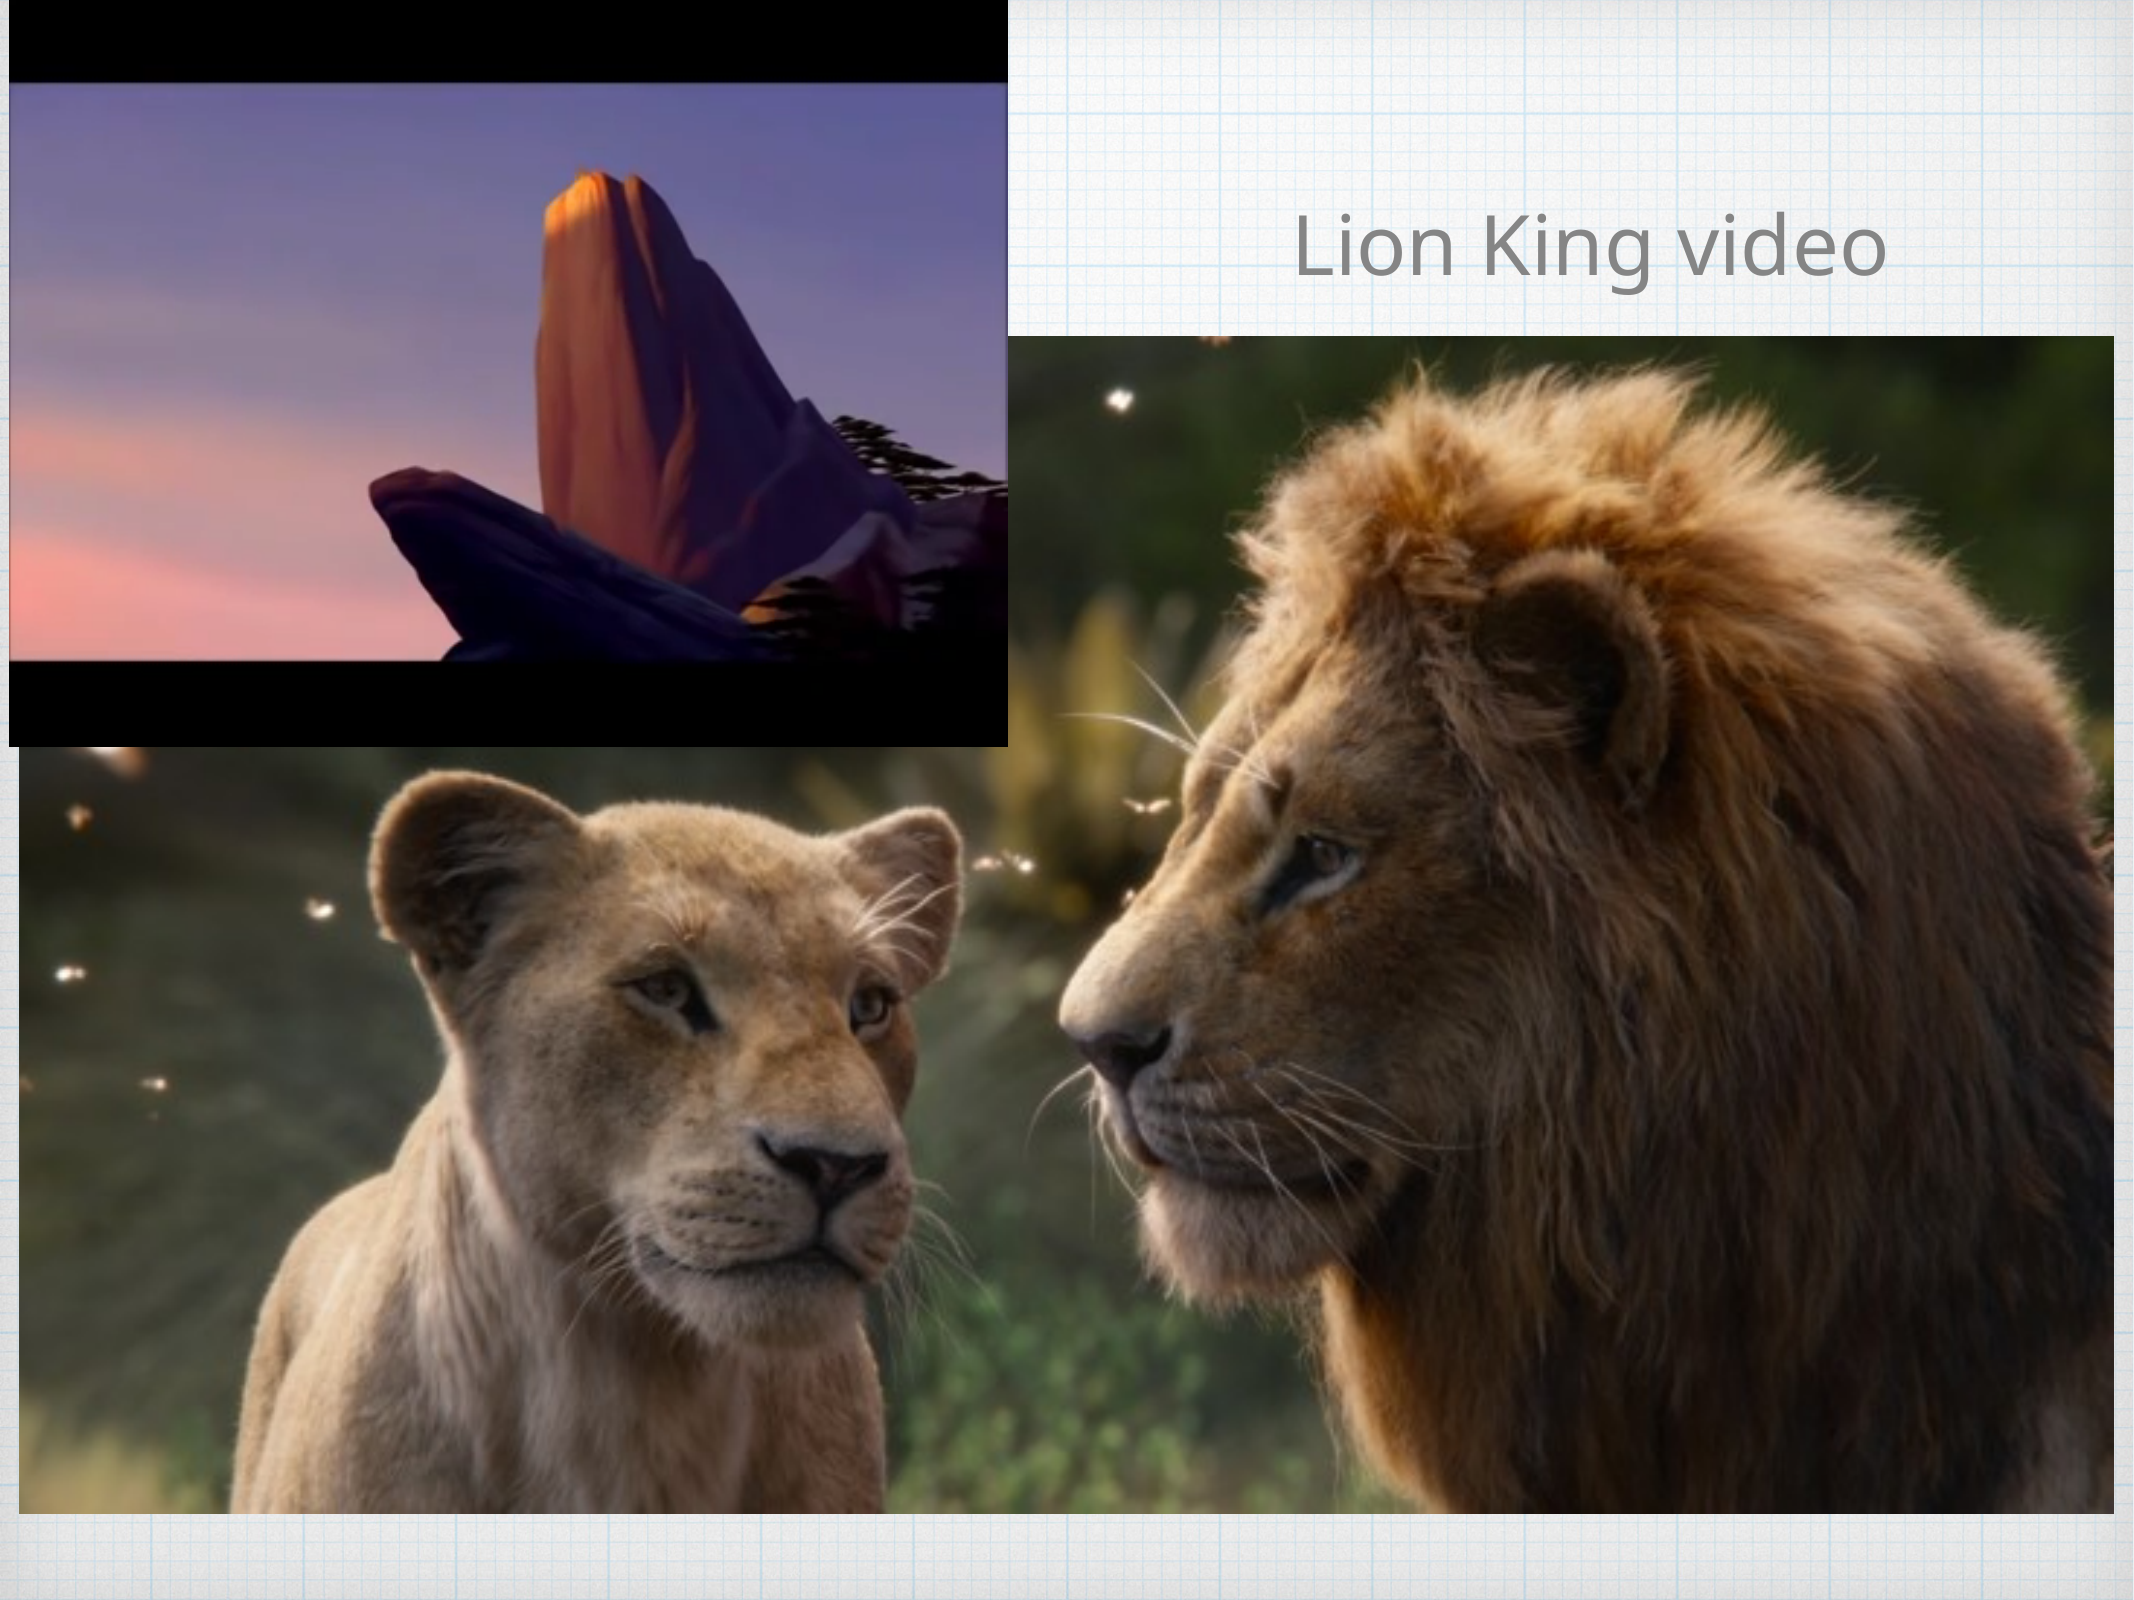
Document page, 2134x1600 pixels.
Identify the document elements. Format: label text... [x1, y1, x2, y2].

title Lion King video [1133, 41, 2048, 335]
picture [0, 0, 2134, 1600]
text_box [8, 0, 1009, 749]
